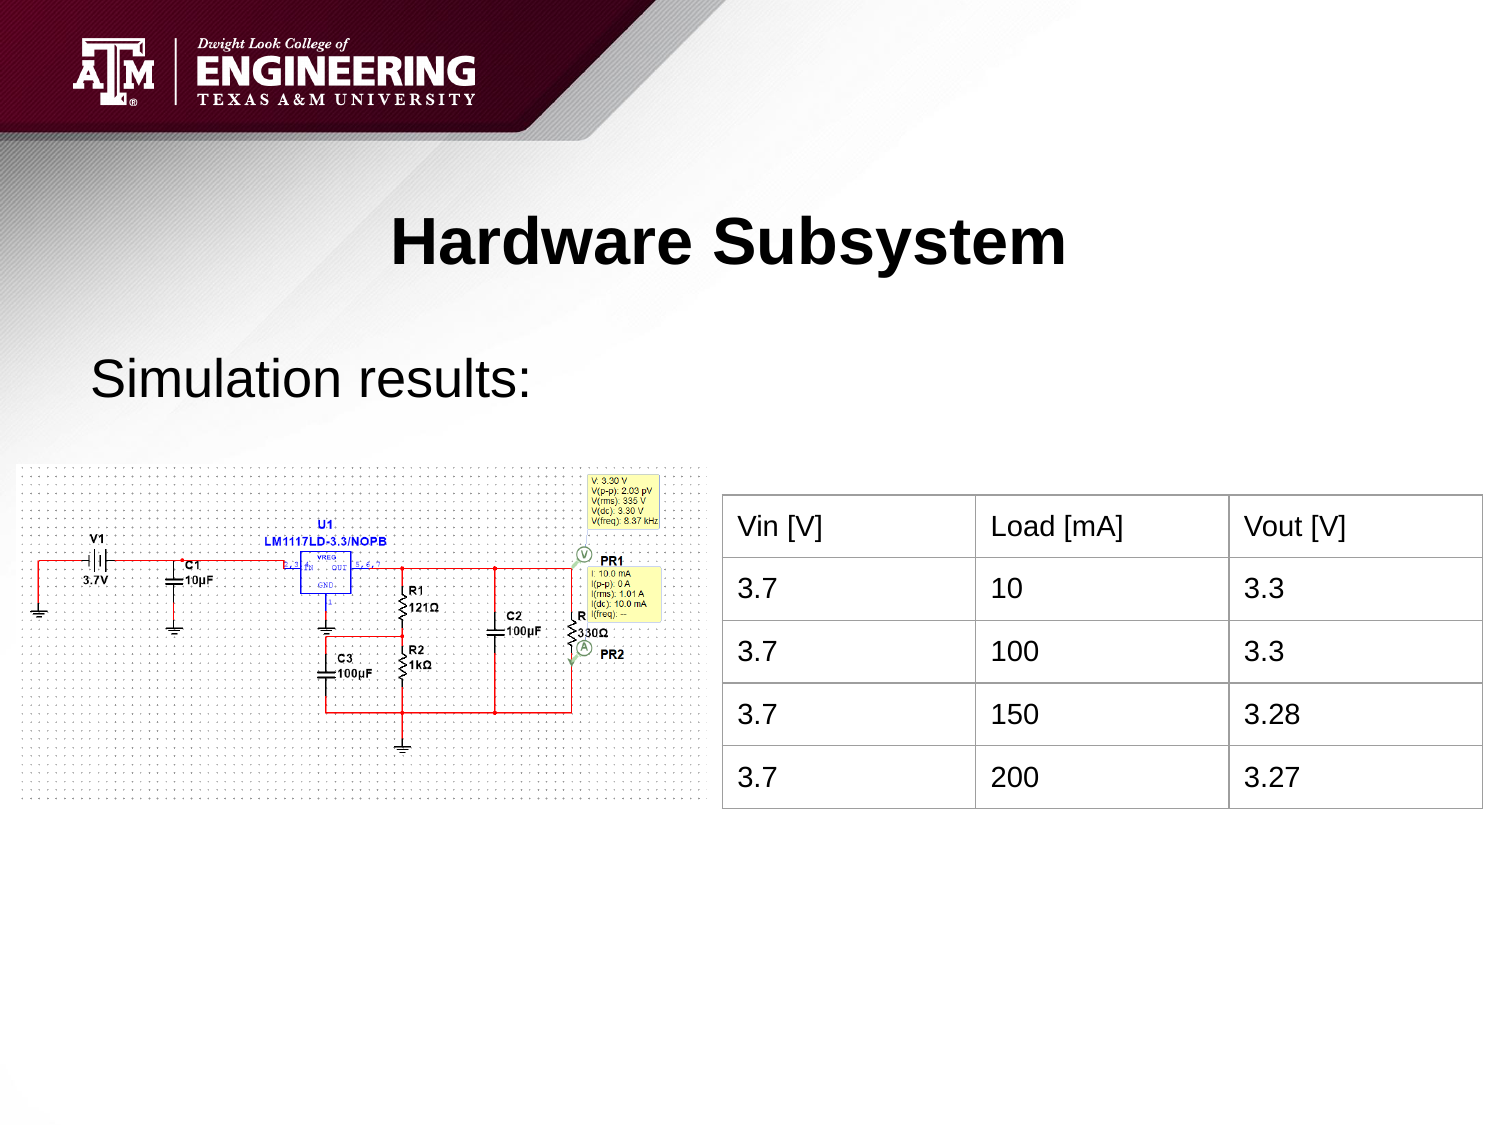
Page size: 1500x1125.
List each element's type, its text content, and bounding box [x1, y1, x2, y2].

table_cell 3.7 [723, 684, 975, 745]
list Simulation results: [75, 336, 1425, 1005]
picture [0, 0, 1500, 1125]
table_cell 150 [976, 684, 1228, 745]
table_cell 100 [976, 621, 1228, 682]
title Hardware Subsystem [75, 172, 1425, 304]
table_cell 3.27 [1230, 746, 1482, 808]
table_cell 3.7 [723, 558, 975, 620]
table_cell 3.3 [1230, 621, 1482, 682]
table_cell 3.7 [723, 621, 975, 682]
table_header Vin [V] [723, 496, 975, 557]
table_cell 3.7 [723, 746, 975, 808]
table_cell 3.3 [1230, 558, 1482, 620]
table_header Vout [V] [1230, 496, 1482, 557]
table_cell 10 [976, 558, 1228, 620]
table_cell 200 [976, 746, 1228, 808]
table_cell 3.28 [1230, 684, 1482, 745]
table_header Load [mA] [976, 496, 1228, 557]
